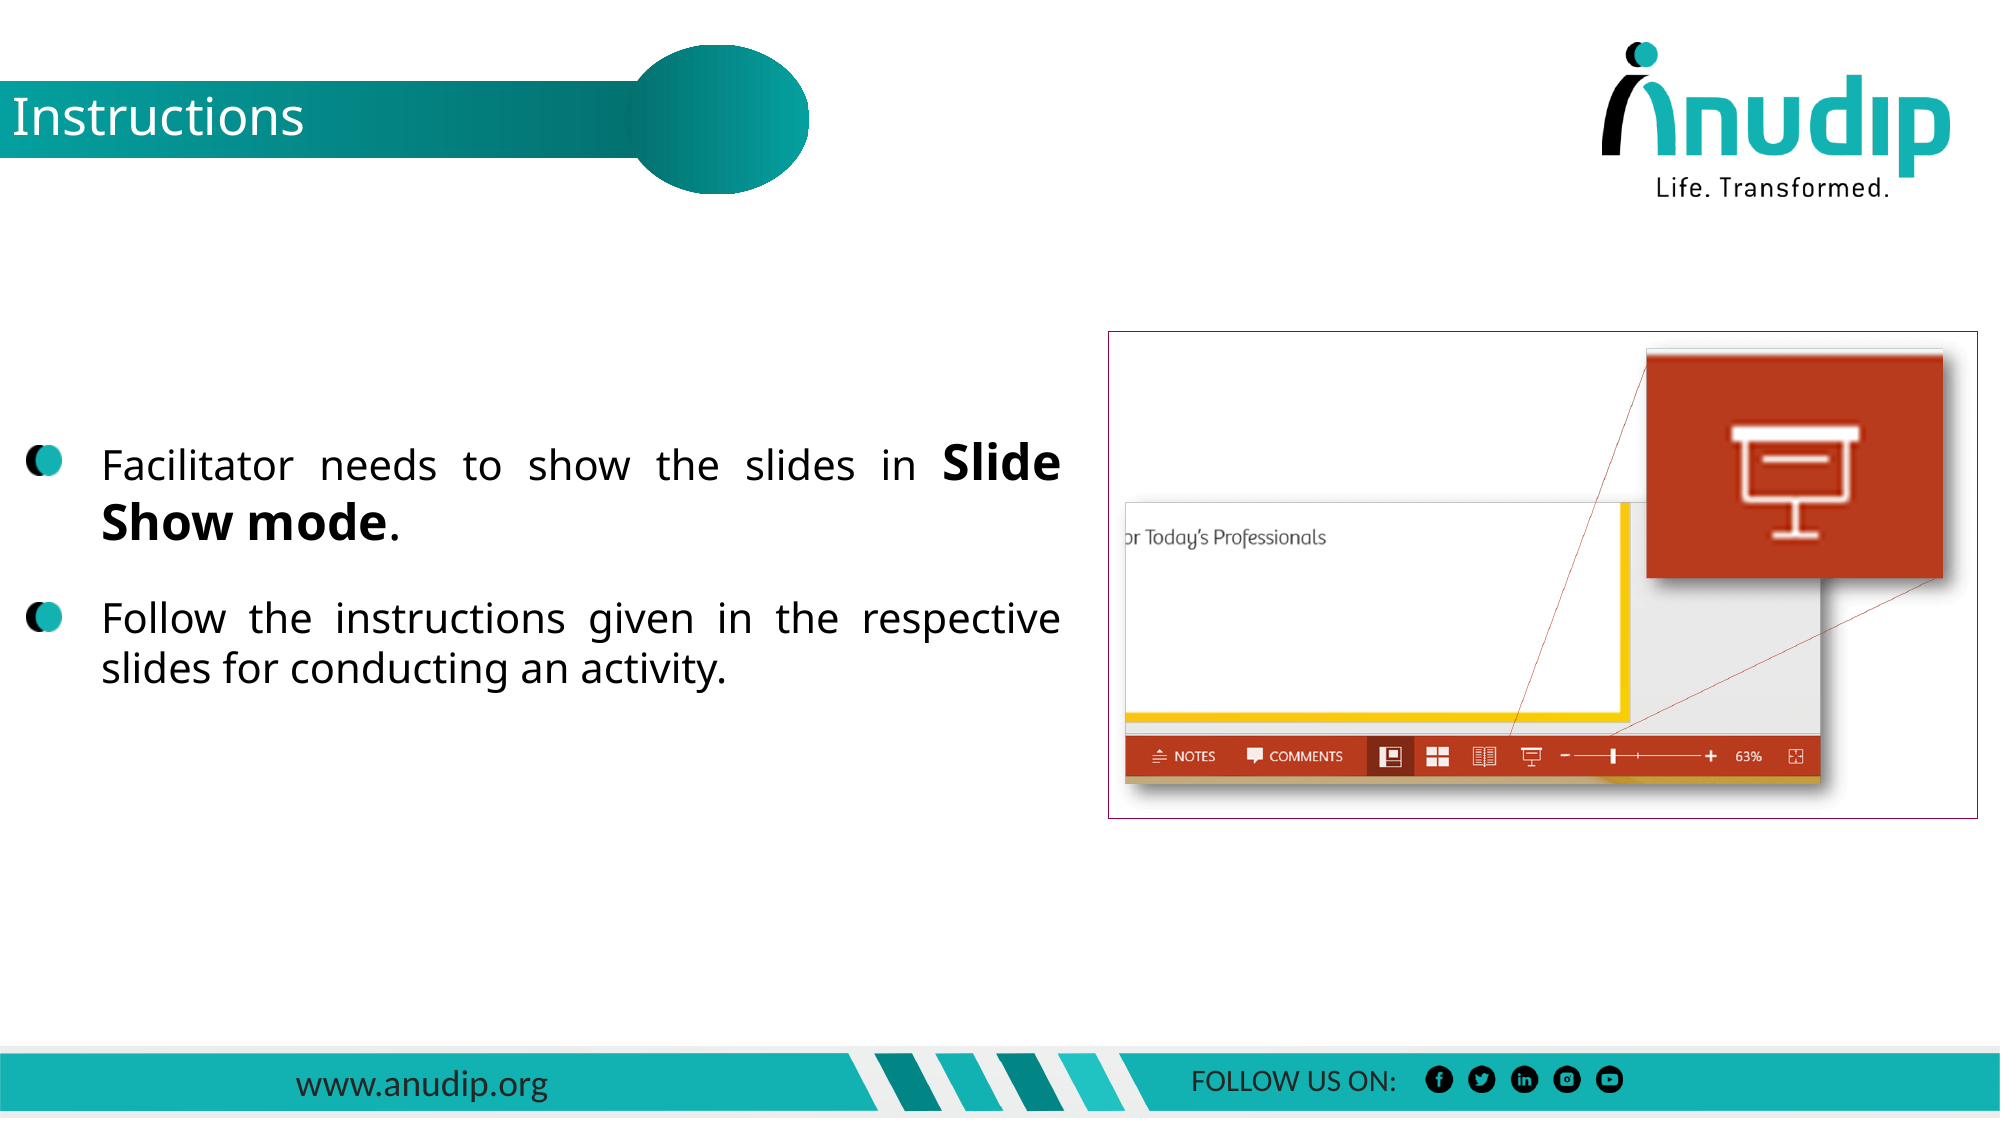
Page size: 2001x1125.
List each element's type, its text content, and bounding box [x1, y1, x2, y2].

picture [26, 602, 62, 632]
picture [1108, 331, 1978, 819]
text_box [0, 44, 810, 195]
picture [1602, 42, 1950, 197]
picture [26, 445, 62, 476]
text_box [0, 1046, 2000, 1118]
text_box Facilitator needs to show the slides in Slide Show mode. Follow the instructions given in the respective slides for conducting an activity. [11, 423, 1077, 742]
